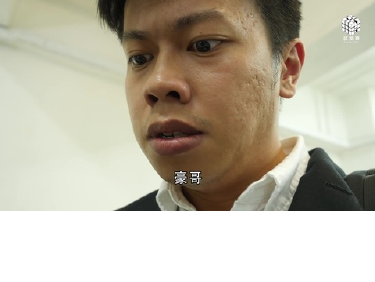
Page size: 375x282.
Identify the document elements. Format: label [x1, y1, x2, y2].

picture [0, 0, 375, 212]
